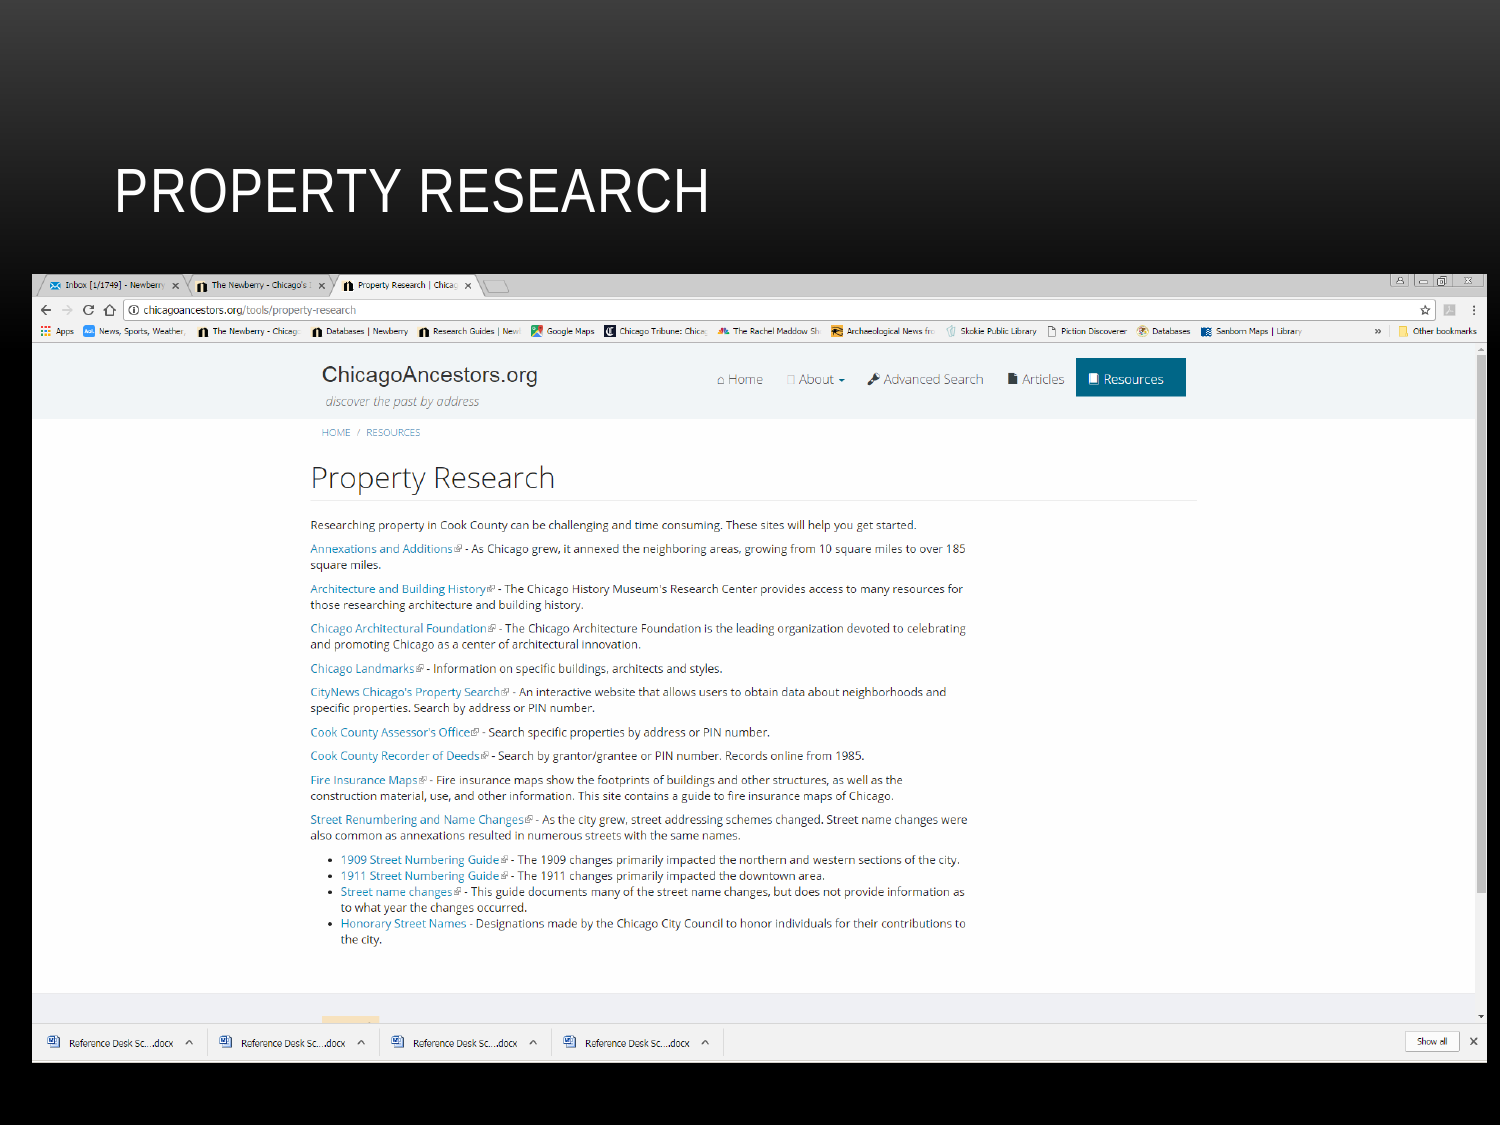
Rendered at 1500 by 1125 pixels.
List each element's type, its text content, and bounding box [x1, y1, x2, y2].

title Property research [99, 45, 1400, 233]
picture [0, 0, 1500, 1125]
